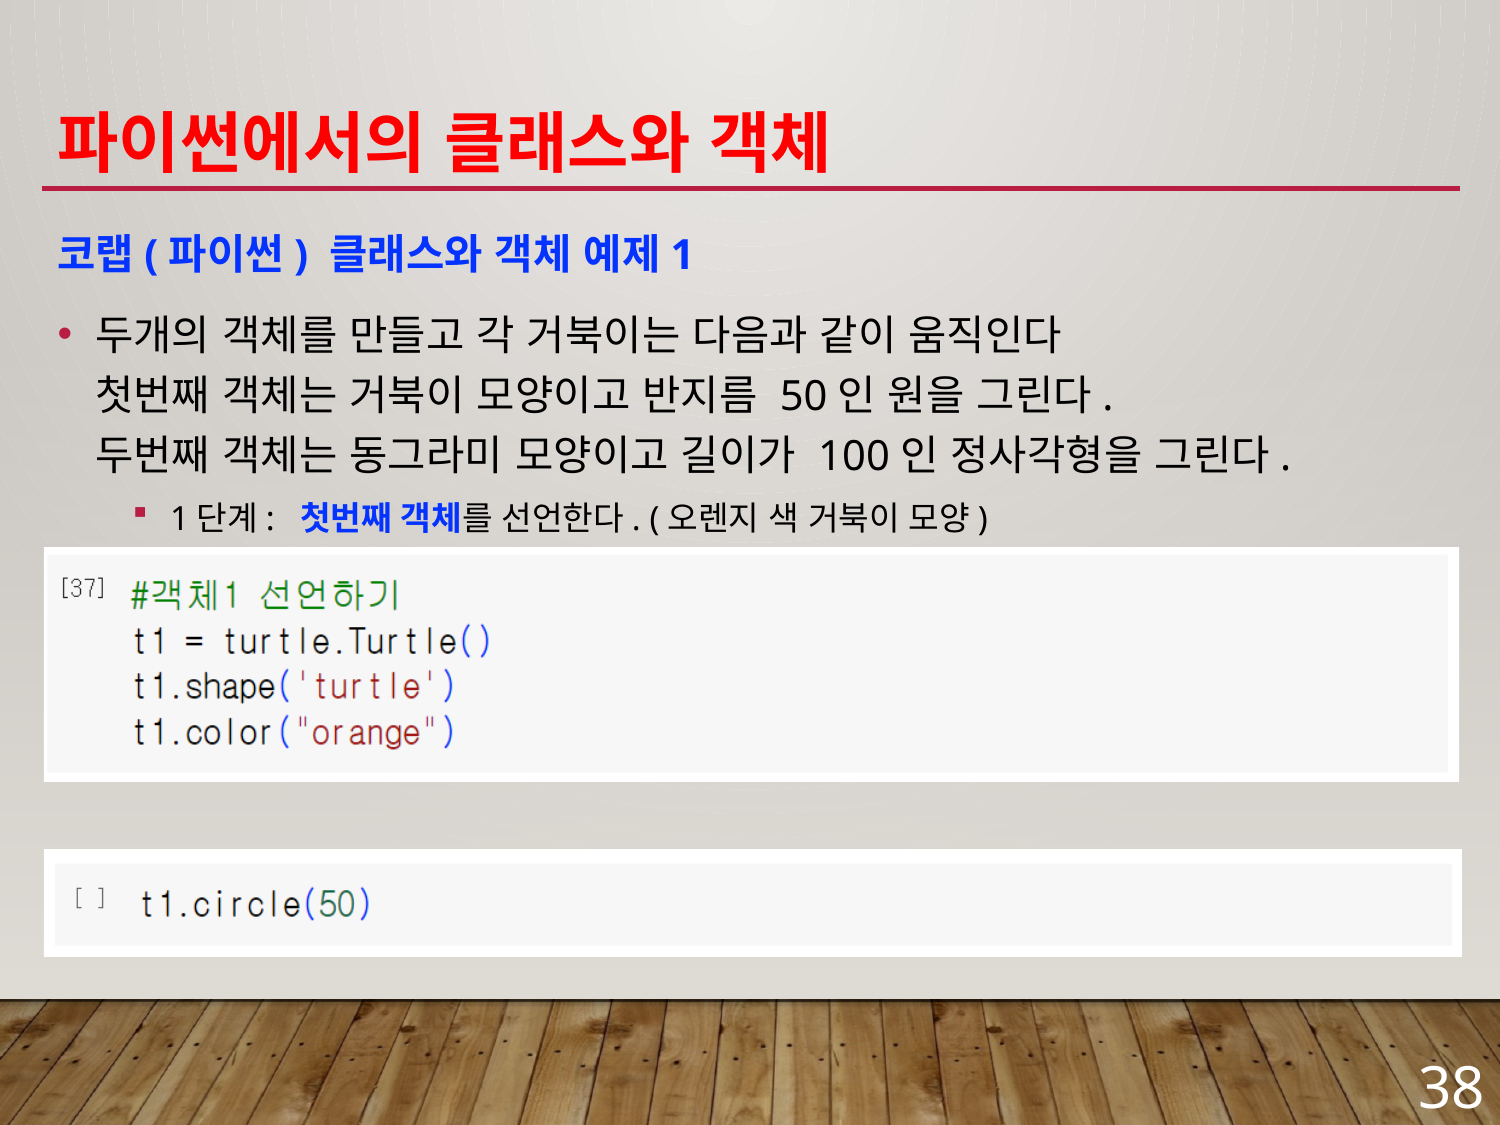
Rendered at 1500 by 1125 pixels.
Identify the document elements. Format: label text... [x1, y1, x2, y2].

picture [0, 999, 1500, 1125]
picture [43, 546, 1460, 782]
picture [43, 849, 1463, 957]
title 파이썬에서의 클래스와 객체 [42, 16, 1461, 189]
list 코랩(파이썬) 클래스와 객체 예제1 두개의 객체를 만들고 각 거북이는 다음과 같이 움직인다 첫번째 객체는 거북이 모양이고 반지름 50인 원을 그린다. 두번째 객체는 동그라미 모양이고 길이가 100인 정사각형을 그린다. 1단계: 첫번째 객체를 선언한다. (오렌지 색 거북이 모양) 2단계: 첫번째 객체가 반지름이 50인 원을 그린다. [42, 210, 1461, 993]
